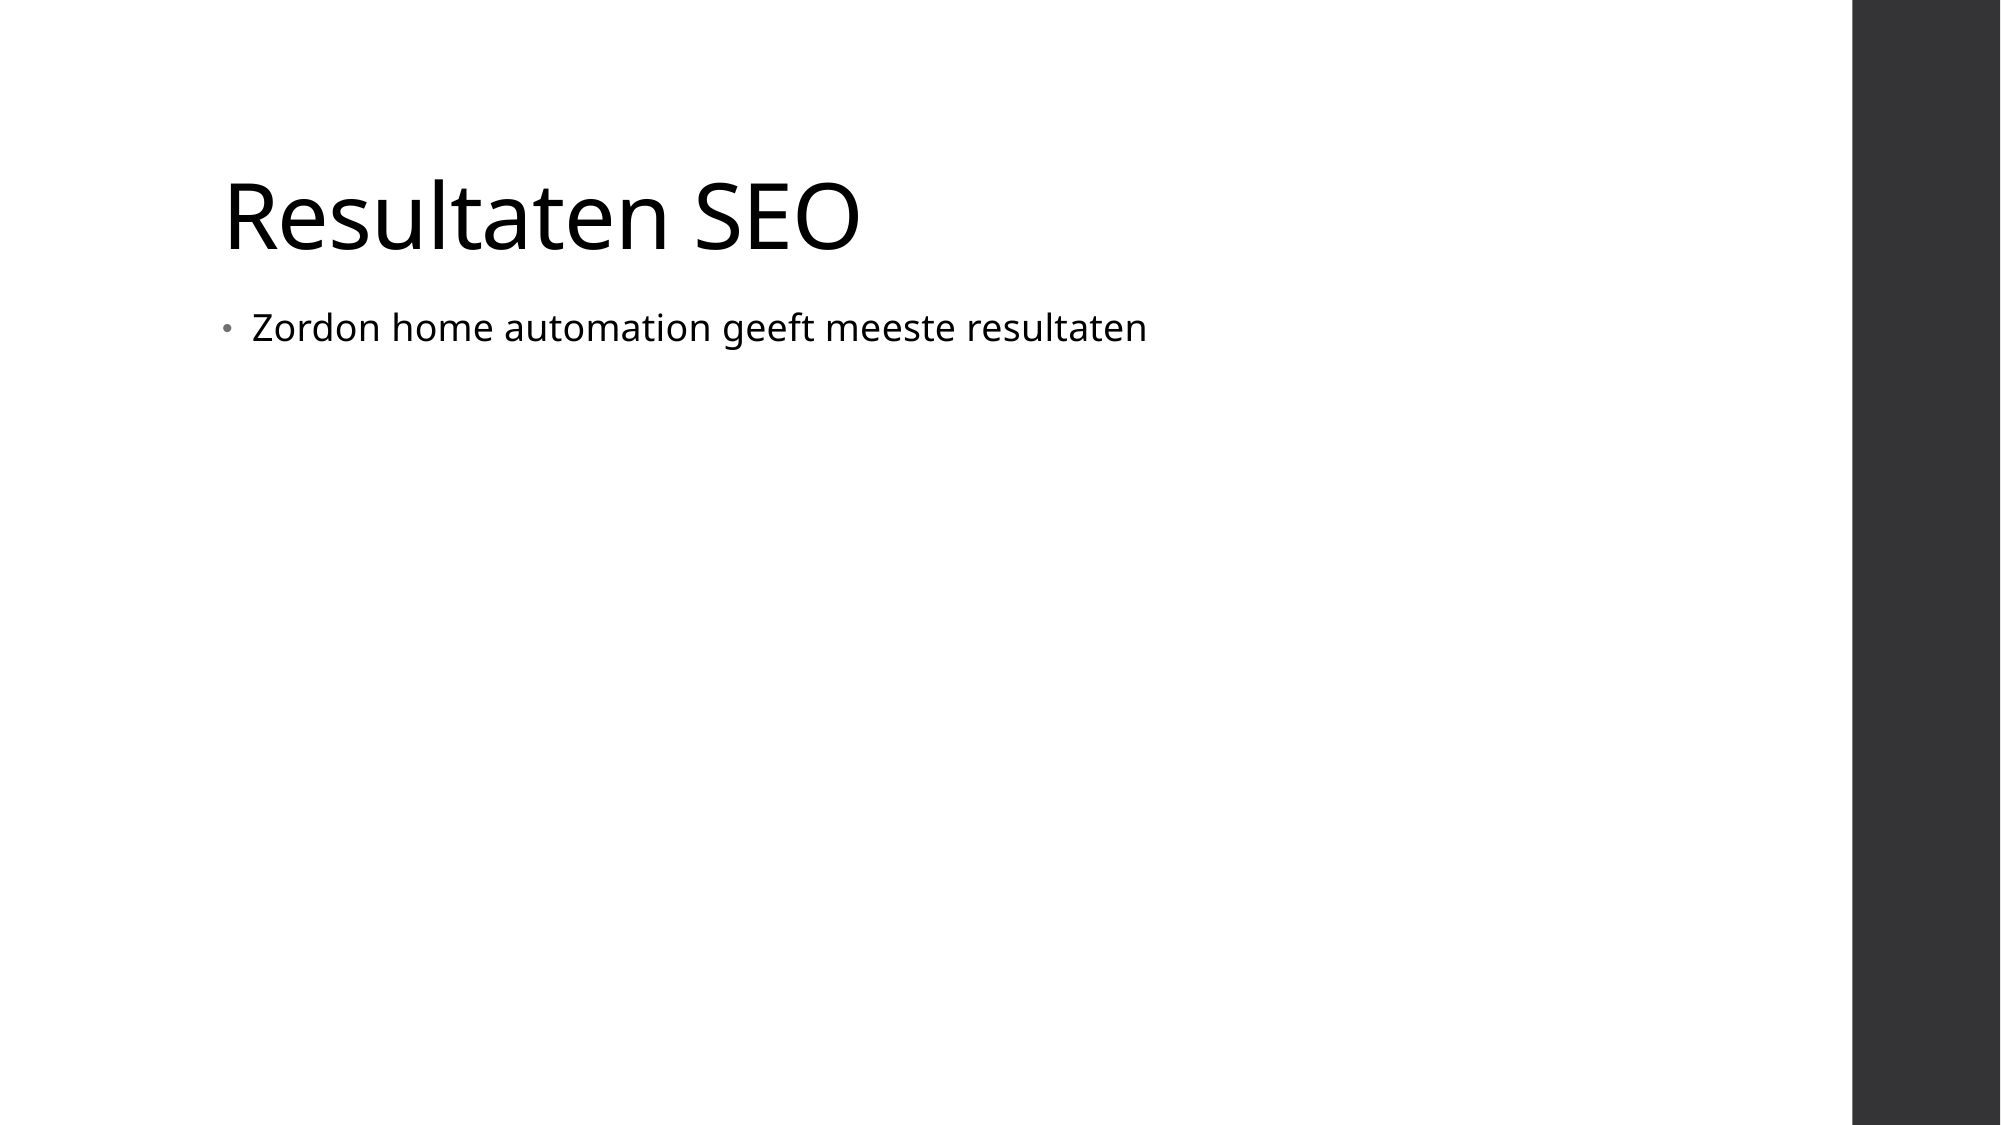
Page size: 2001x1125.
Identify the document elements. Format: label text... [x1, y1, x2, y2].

title Resultaten SEO [206, 60, 1797, 278]
list Zordon home automation geeft meeste resultaten [206, 299, 1617, 1014]
